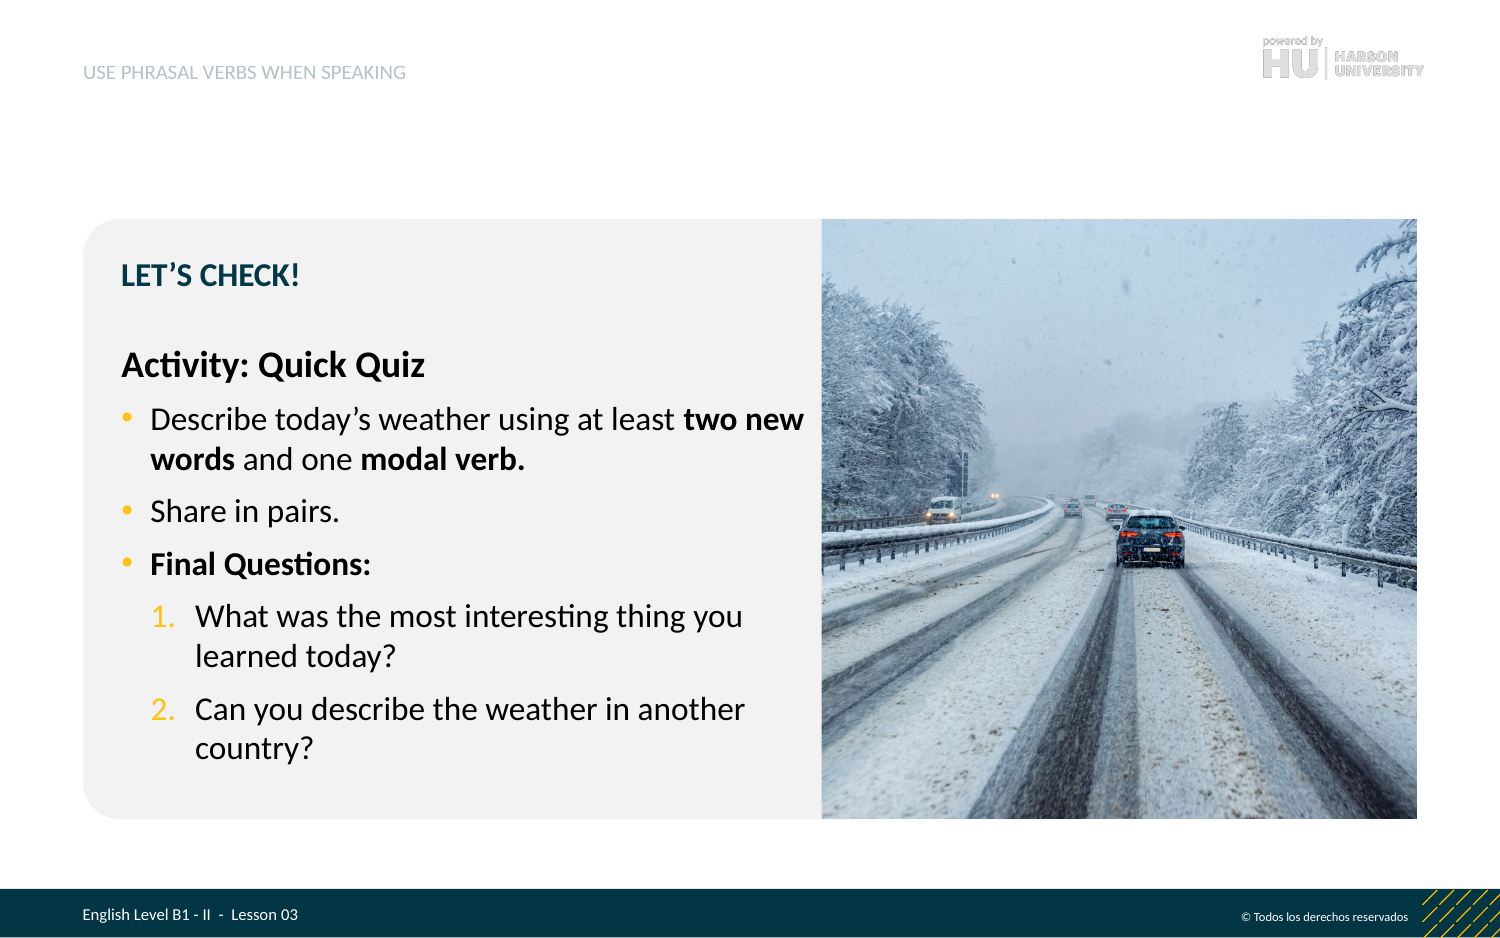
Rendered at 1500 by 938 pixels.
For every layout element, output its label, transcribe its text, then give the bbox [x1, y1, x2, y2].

picture [1263, 36, 1424, 80]
picture [821, 218, 1418, 820]
text_box USE PHRASAL VERBS WHEN SPEAKING [83, 61, 750, 85]
text_box [80, 216, 843, 822]
text_box Activity: Quick Quiz Describe today’s weather using at least two new words and one modal verb. Share in pairs. Final Questions: What was the most interesting thing you learned today? Can you describe the weather in another country? [121, 339, 816, 767]
text_box LET’S CHECK! [121, 253, 804, 315]
